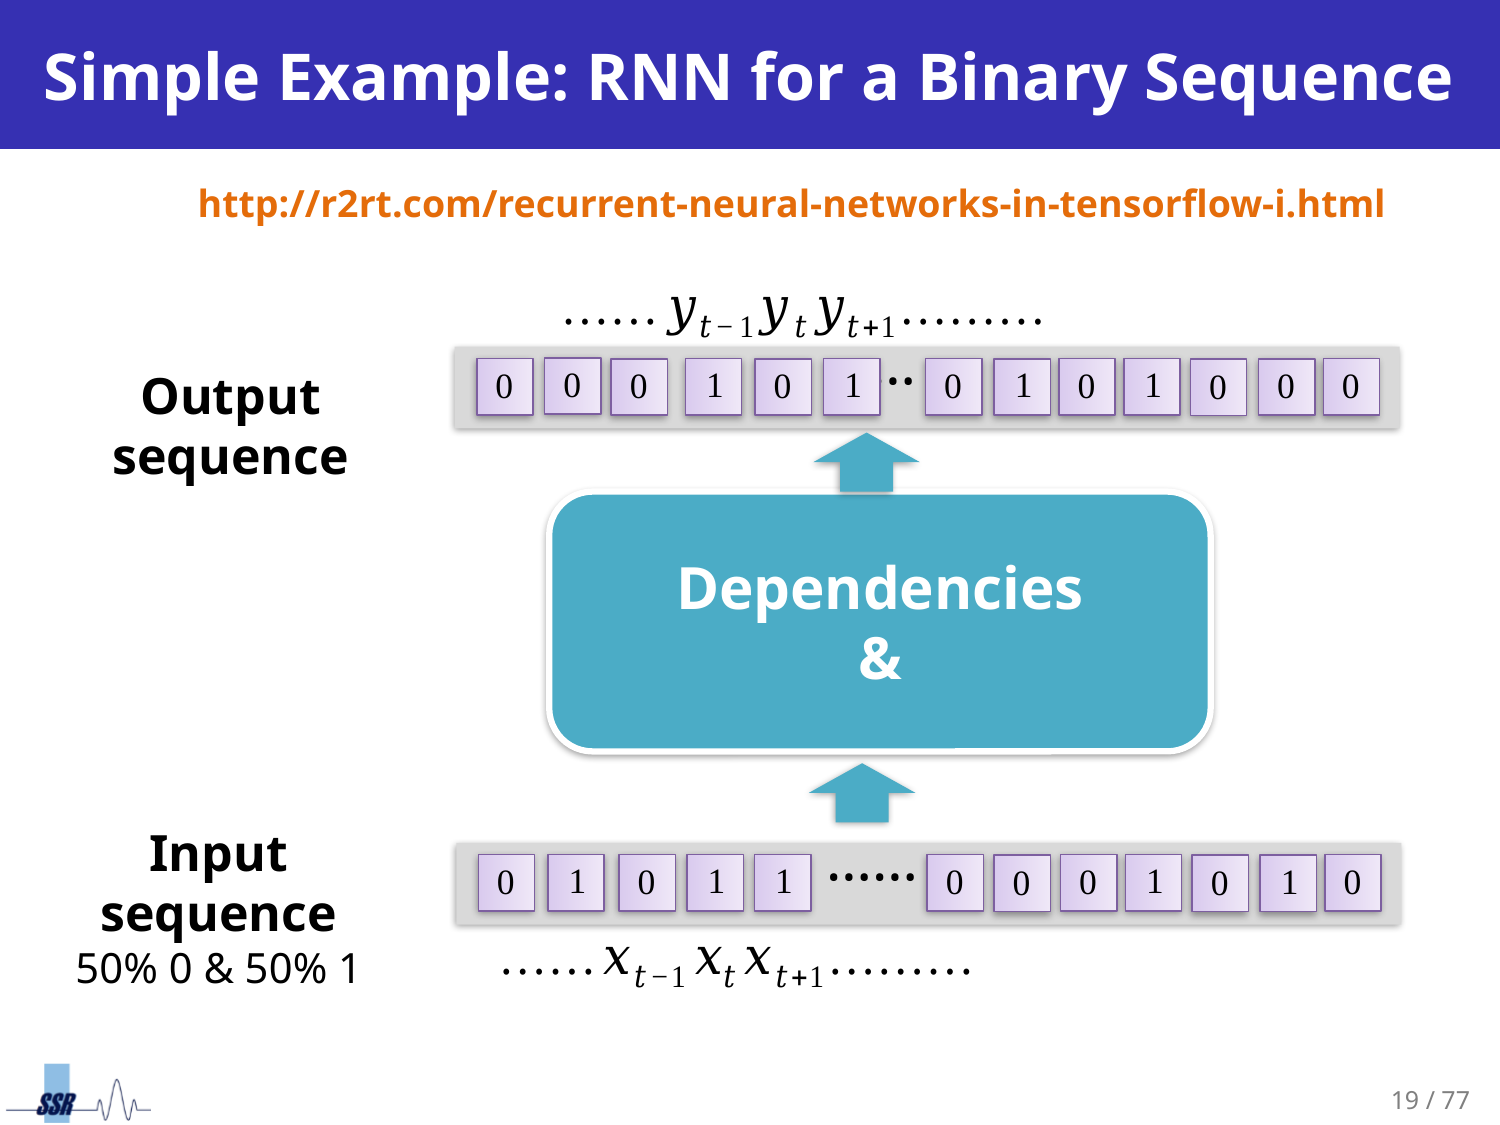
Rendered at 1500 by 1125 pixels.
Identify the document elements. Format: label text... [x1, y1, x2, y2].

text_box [1058, 358, 1116, 416]
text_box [1258, 358, 1316, 416]
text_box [1125, 854, 1182, 912]
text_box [686, 854, 744, 912]
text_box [926, 854, 984, 912]
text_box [610, 358, 668, 416]
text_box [1323, 358, 1380, 416]
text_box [1191, 854, 1249, 912]
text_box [1324, 854, 1382, 912]
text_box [544, 357, 602, 415]
text_box [805, 760, 919, 826]
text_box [1259, 854, 1317, 912]
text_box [754, 358, 812, 416]
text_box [478, 854, 535, 912]
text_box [823, 358, 881, 416]
text_box Output sequence [41, 356, 421, 492]
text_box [1060, 854, 1118, 912]
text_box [1190, 358, 1247, 416]
picture [1, 1062, 151, 1125]
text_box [547, 854, 605, 912]
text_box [754, 854, 812, 912]
text_box …… [807, 359, 934, 445]
text_box http://r2rt.com/recurrent-neural-networks-in-tensorflow-i.html [182, 172, 1424, 233]
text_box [618, 854, 676, 912]
text_box Input sequence 50% 0 & 50% 1 [29, 814, 409, 999]
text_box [993, 358, 1051, 416]
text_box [476, 358, 534, 416]
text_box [685, 358, 742, 416]
title Simple Example: RNN for a Binary Sequence [0, 0, 1500, 151]
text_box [925, 358, 983, 416]
text_box …… [809, 855, 936, 941]
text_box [993, 854, 1051, 912]
text_box [454, 346, 1400, 429]
text_box [456, 842, 1402, 925]
text_box [810, 429, 923, 495]
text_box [1123, 358, 1181, 416]
